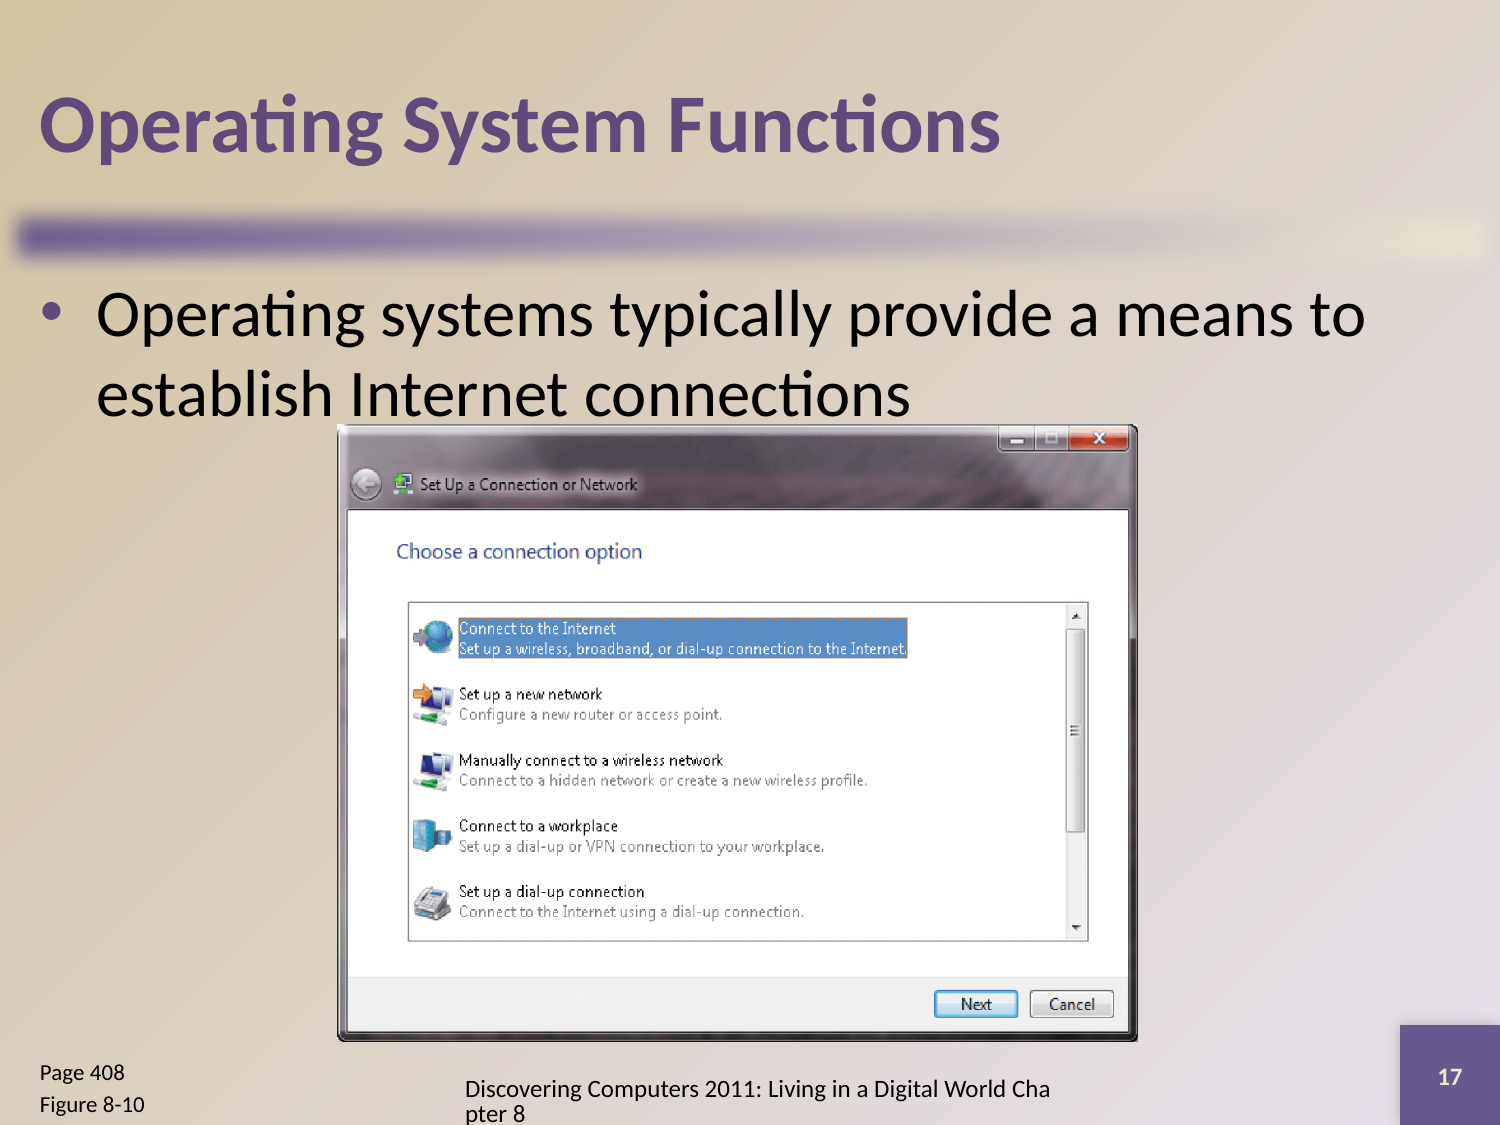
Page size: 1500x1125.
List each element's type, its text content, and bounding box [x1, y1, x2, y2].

title Operating System Functions [24, 24, 1475, 213]
footer Discovering Computers 2011: Living in a Digital World Chapter 8 [450, 1051, 1075, 1125]
picture [337, 424, 1138, 1042]
list Page 408 Figure 8-10 [24, 1050, 300, 1125]
slide_number 17 [1400, 1025, 1500, 1125]
list Operating systems typically provide a means to establish Internet connections [24, 262, 1475, 1025]
